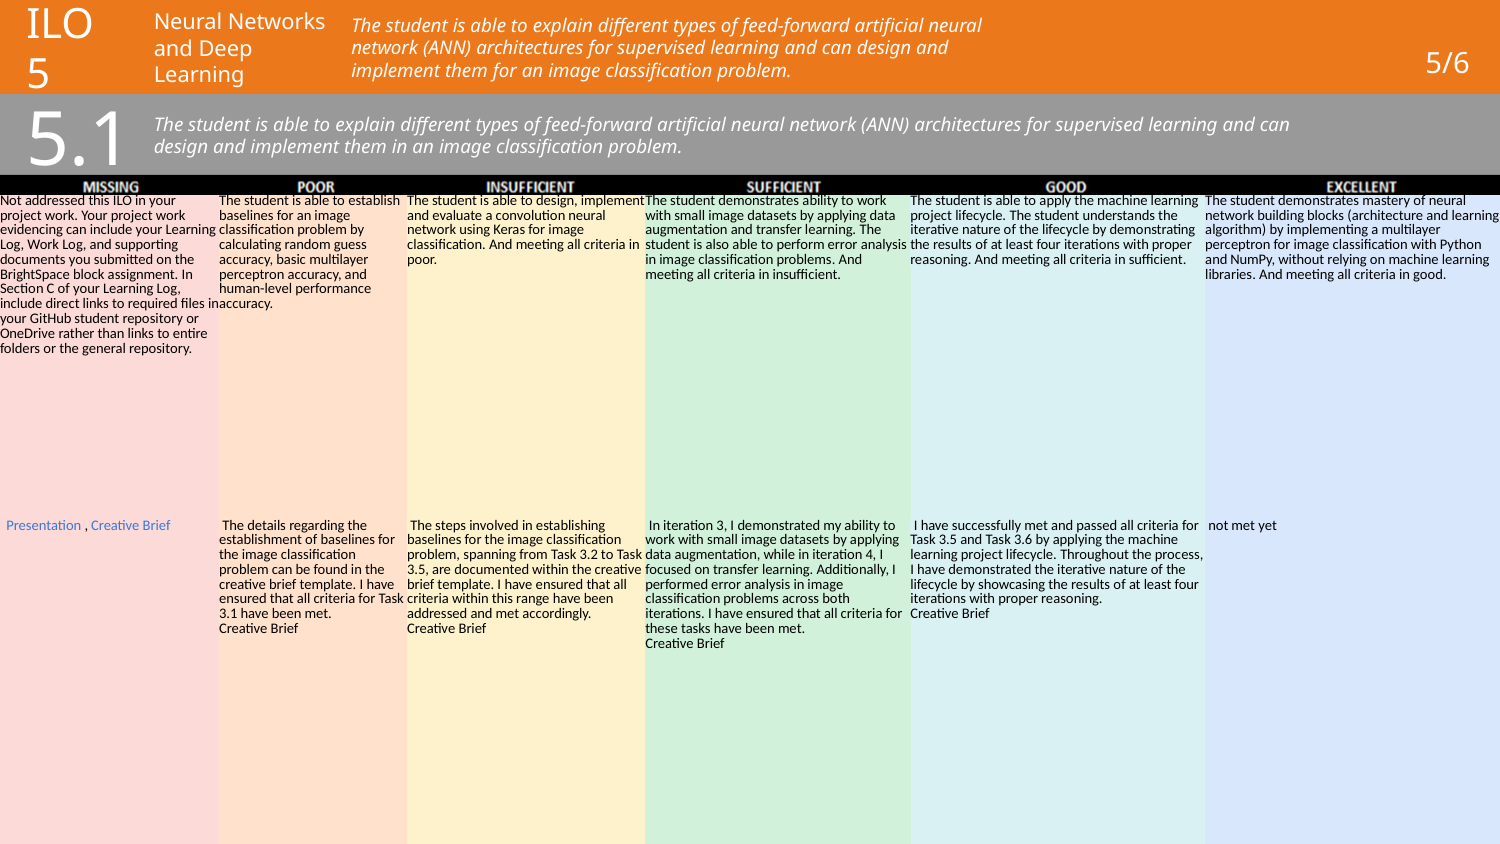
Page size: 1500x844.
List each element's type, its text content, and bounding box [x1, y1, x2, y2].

table_header The student is able to establish baselines for an image classification problem by calculating random guess accuracy, basic multilayer perceptron accuracy, and human-level performance accuracy. [219, 202, 407, 519]
table_header The student is able to design, implement and evaluate a convolution neural network using Keras for image classification. And meeting all criteria in poor. [407, 202, 645, 519]
table_header The student is able to apply the machine learning project lifecycle. The student understands the iterative nature of the lifecycle by demonstrating the results of at least four iterations with proper reasoning. And meeting all criteria in sufficient. [911, 202, 1205, 519]
table_cell not met yet [1205, 519, 1500, 844]
table_cell Presentation , Creative Brief [0, 519, 219, 844]
table_header Not addressed this ILO in your project work. Your project work evidencing can include your Learning Log, Work Log, and supporting documents you submitted on the BrightSpace block assignment. In Section C of your Learning Log, include direct links to required files in your GitHub student repository or OneDrive rather than links to entire folders or the general repository. [0, 202, 219, 519]
title Neural Networks and Deep Learning [138, 0, 364, 95]
table_cell I have successfully met and passed all criteria for Task 3.5 and Task 3.6 by applying the machine learning project lifecycle. Throughout the process, I have demonstrated the iterative nature of the lifecycle by showcasing the results of at least four iterations with proper reasoning. Creative Brief [911, 519, 1205, 844]
title The student is able to explain different types of feed-forward artificial neural network (ANN) architectures for supervised learning and can design and implement them in an image classification problem. [138, 94, 1339, 173]
title ILO 5 [11, 0, 138, 94]
table_header The student demonstrates mastery of neural network building blocks (architecture and learning algorithm) by implementing a multilayer perceptron for image classification with Python and NumPy, without relying on machine learning libraries. And meeting all criteria in good. [1205, 201, 1500, 519]
table_cell The details regarding the establishment of baselines for the image classification problem can be found in the creative brief template. I have ensured that all criteria for Task 3.1 have been met. Creative Brief [219, 519, 407, 844]
table_cell The steps involved in establishing baselines for the image classification problem, spanning from Task 3.2 to Task 3.5, are documented within the creative brief template. I have ensured that all criteria within this range have been addressed and met accordingly. Creative Brief [407, 519, 645, 844]
title The student is able to explain different types of feed-forward artificial neural network (ANN) architectures for supervised learning and can design and implement them for an image classification problem. [364, 0, 1027, 95]
title 5/6 [1159, 0, 1485, 95]
picture [0, 175, 1500, 195]
title 5.1 [11, 94, 138, 173]
table_header The student demonstrates ability to work with small image datasets by applying data augmentation and transfer learning. The student is also able to perform error analysis in image classification problems. And meeting all criteria in insufficient. [645, 202, 911, 519]
table_cell In iteration 3, I demonstrated my ability to work with small image datasets by applying data augmentation, while in iteration 4, I focused on transfer learning. Additionally, I performed error analysis in image classification problems across both iterations. I have ensured that all criteria for these tasks have been met. Creative Brief [645, 519, 911, 844]
